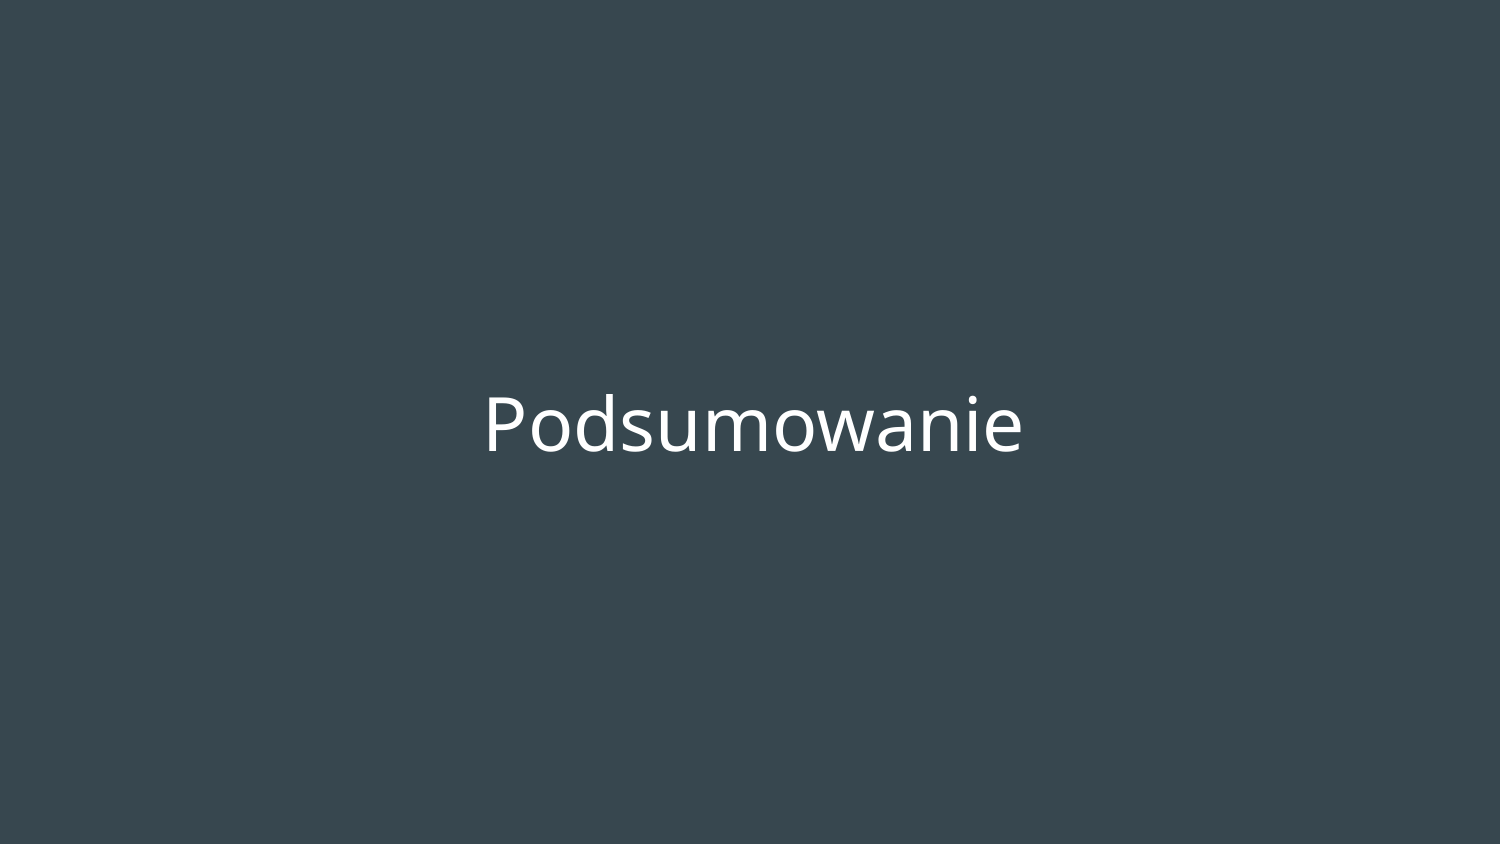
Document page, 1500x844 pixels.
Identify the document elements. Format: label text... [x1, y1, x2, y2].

text_box Podsumowanie [110, 351, 1399, 493]
